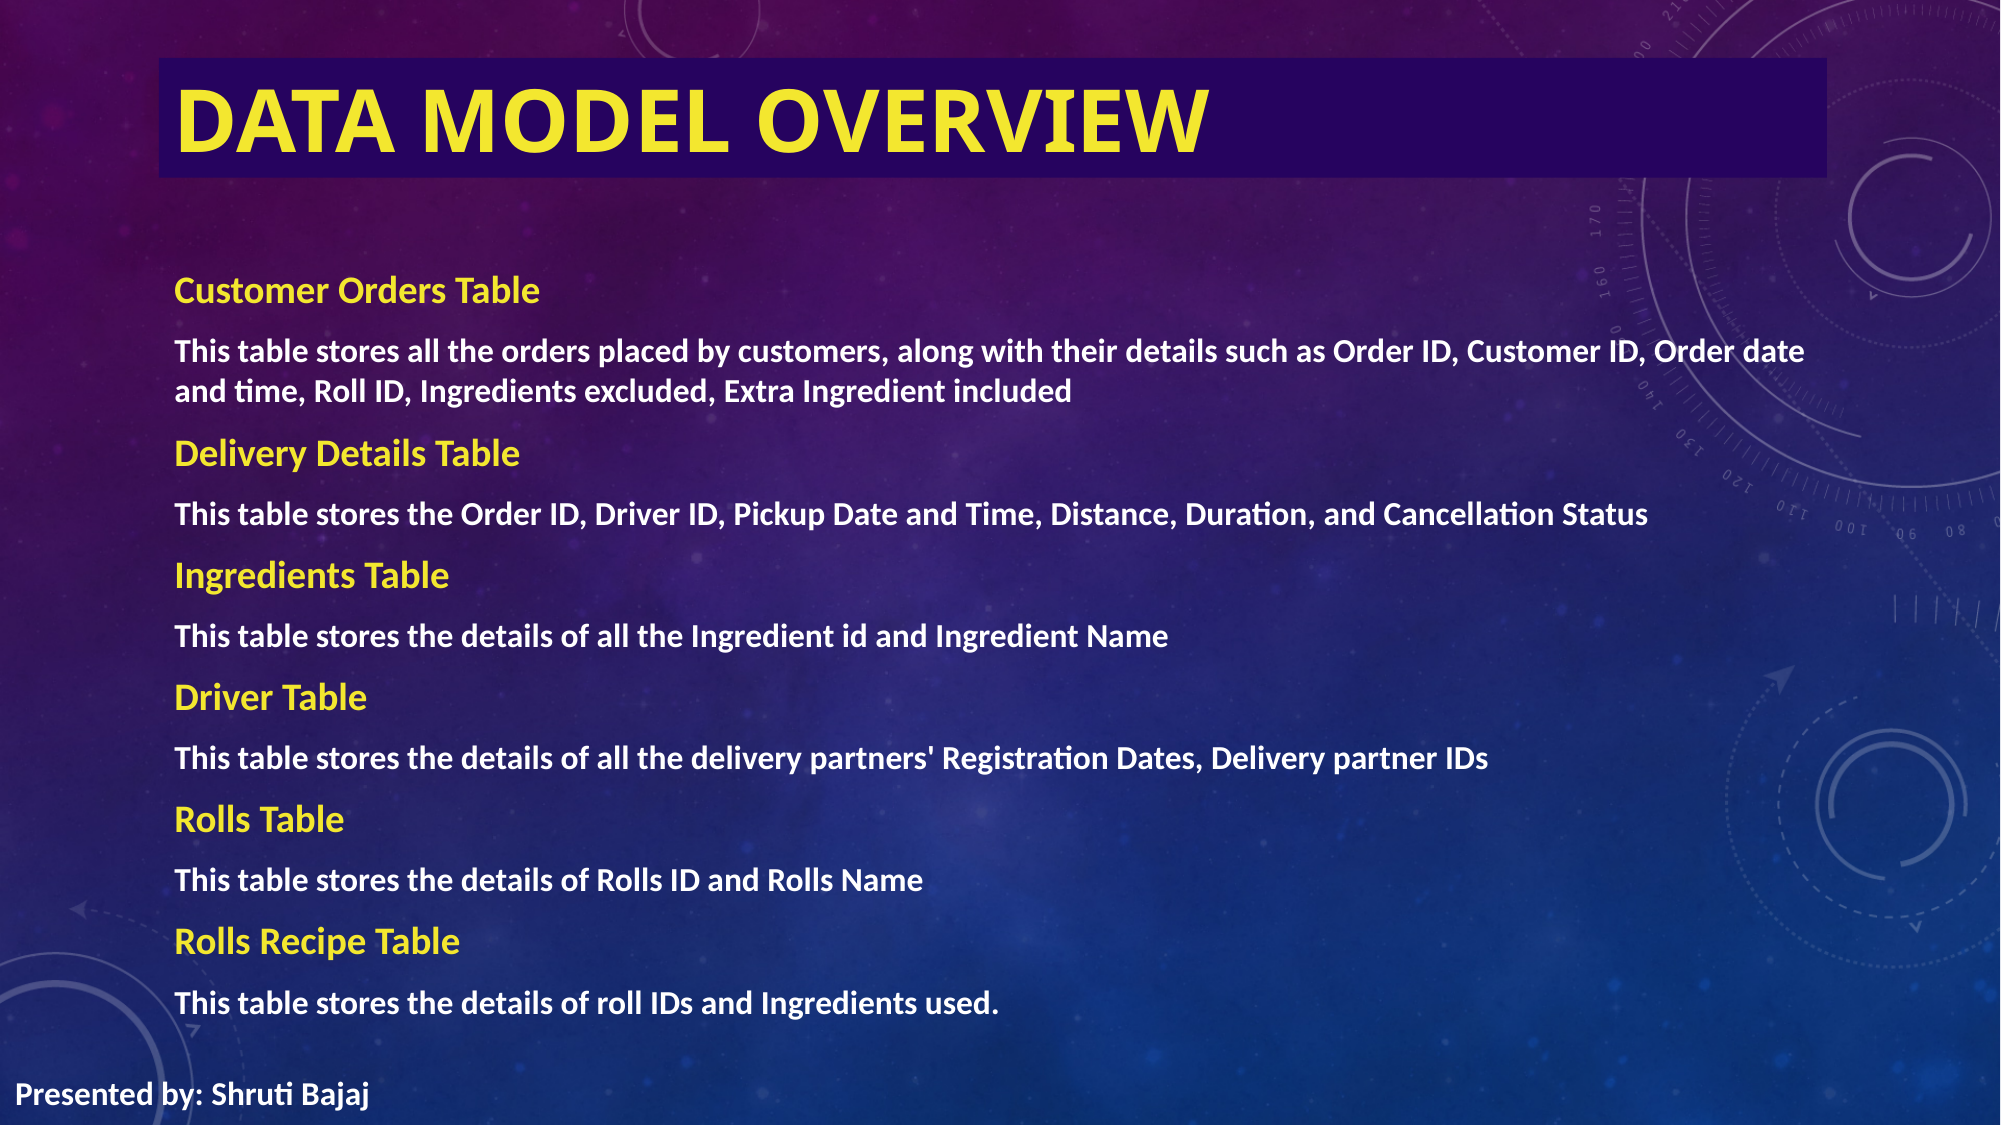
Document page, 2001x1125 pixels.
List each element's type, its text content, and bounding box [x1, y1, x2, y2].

picture [0, 0, 2001, 1125]
list Customer Orders Table This table stores all the orders placed by customers, along with their details such as Order ID, Customer ID, Order date and time, Roll ID, Ingredients excluded, Extra Ingredient included Delivery Details Table This table stores the Order ID, Driver ID, Pickup Date and Time, Distance, Duration, and Cancellation Status Ingredients Table This table stores the details of all the Ingredient id and Ingredient Name Driver Table This table stores the details of all the delivery partners' Registration Dates, Delivery partner IDs Rolls Table This table stores the details of Rolls ID and Rolls Name Rolls Recipe Table This table stores the details of roll IDs and Ingredients used. [159, 201, 1829, 1038]
title Data Model Overview [158, 57, 1827, 178]
footer Presented by: Shruti Bajaj [0, 1061, 1284, 1124]
